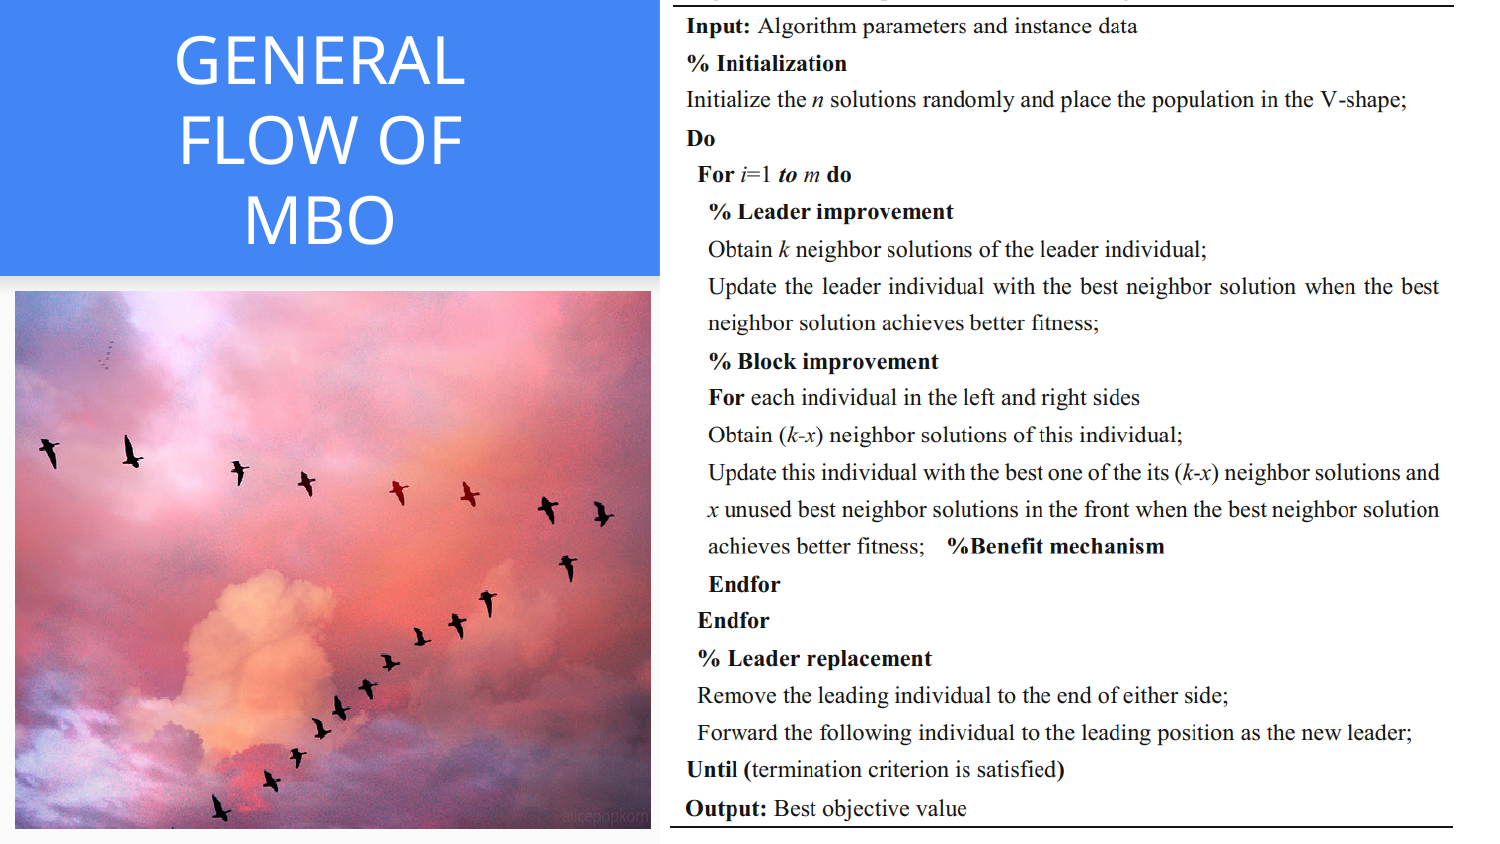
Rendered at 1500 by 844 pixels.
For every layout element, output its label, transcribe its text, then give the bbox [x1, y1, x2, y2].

picture [14, 290, 651, 830]
title GENERAL FLOW OF MBO [106, 2, 535, 273]
picture [659, 0, 1500, 844]
table_cell 7 [654, 0, 659, 276]
